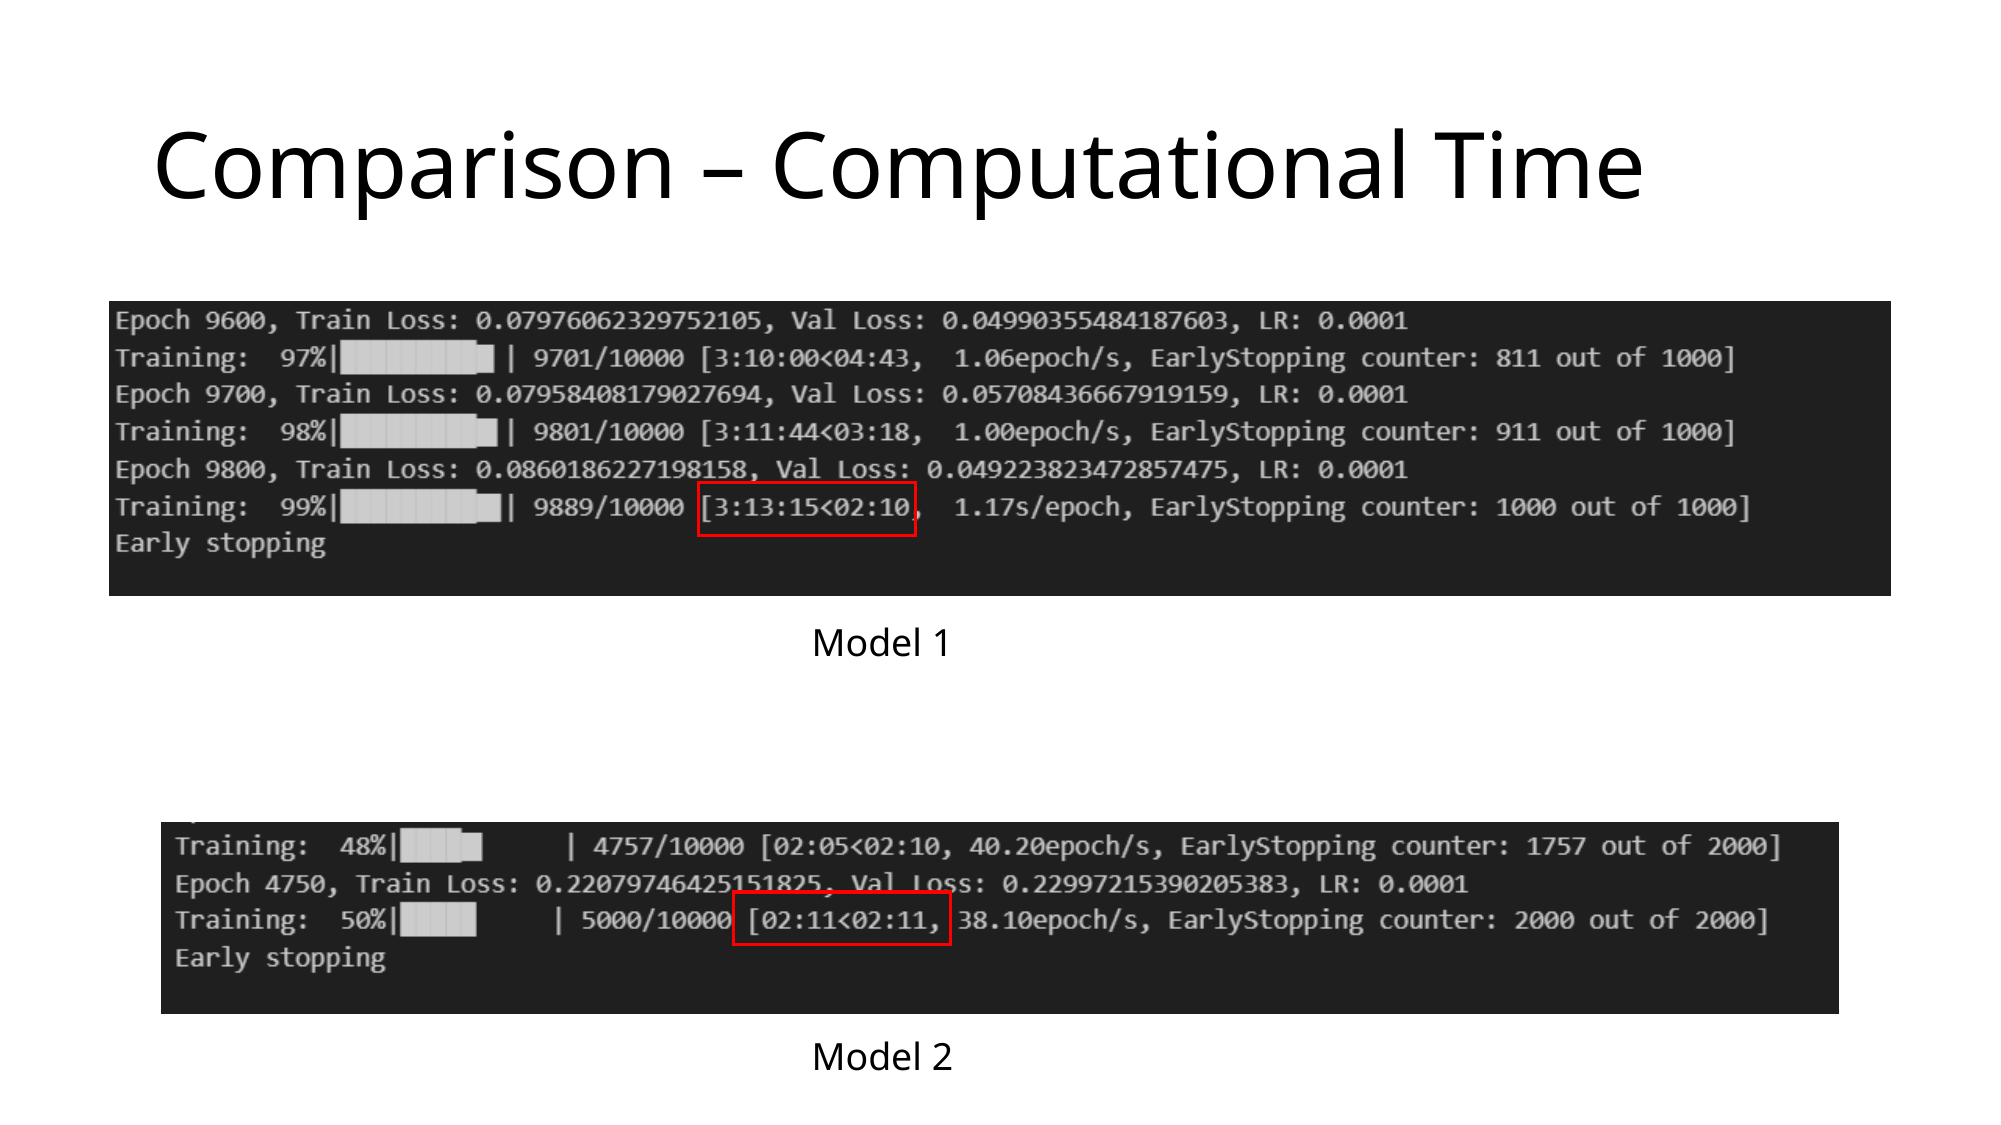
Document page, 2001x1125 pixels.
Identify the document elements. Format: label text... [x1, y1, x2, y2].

title Comparison – Computational Time [137, 59, 1863, 278]
text_box Model 2 [796, 1026, 969, 1086]
picture [160, 822, 1839, 1015]
picture [108, 301, 1892, 597]
text_box Model 1 [796, 611, 969, 671]
